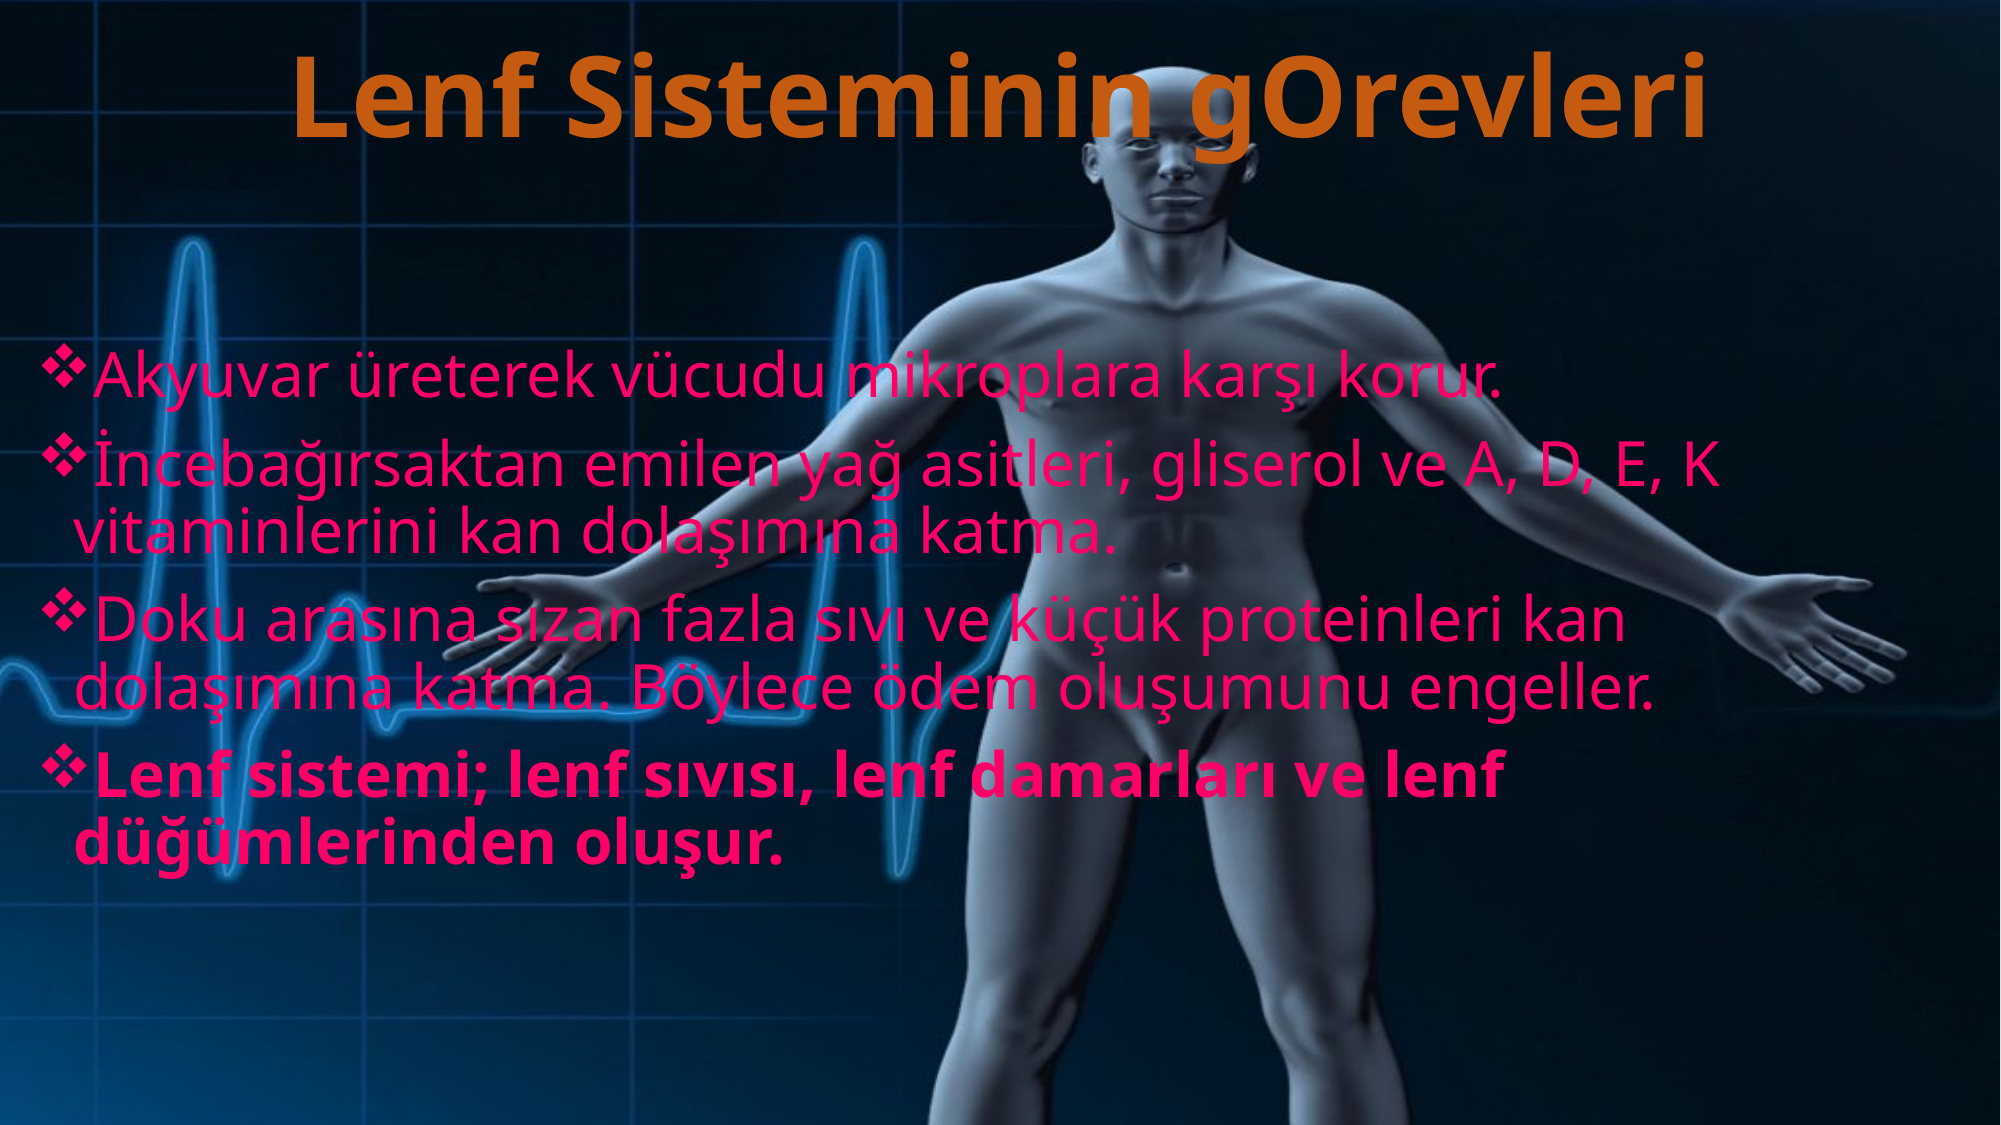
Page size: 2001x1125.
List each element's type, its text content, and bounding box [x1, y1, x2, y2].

list Akyuvar üreterek vücudu mikroplara karşı korur. İncebağırsaktan emilen yağ asitleri, gliserol ve A, D, E, K vitaminlerini kan dolaşımına katma. Doku arasına sızan fazla sıvı ve küçük proteinleri kan dolaşımına katma. Böylece ödem oluşumunu engeller. Lenf sistemi; lenf sıvısı, lenf damarları ve lenf düğümlerinden oluşur. [21, 336, 1942, 984]
title Lenf Sisteminin gOrevleri [137, 0, 1863, 202]
picture [0, 0, 2001, 1125]
